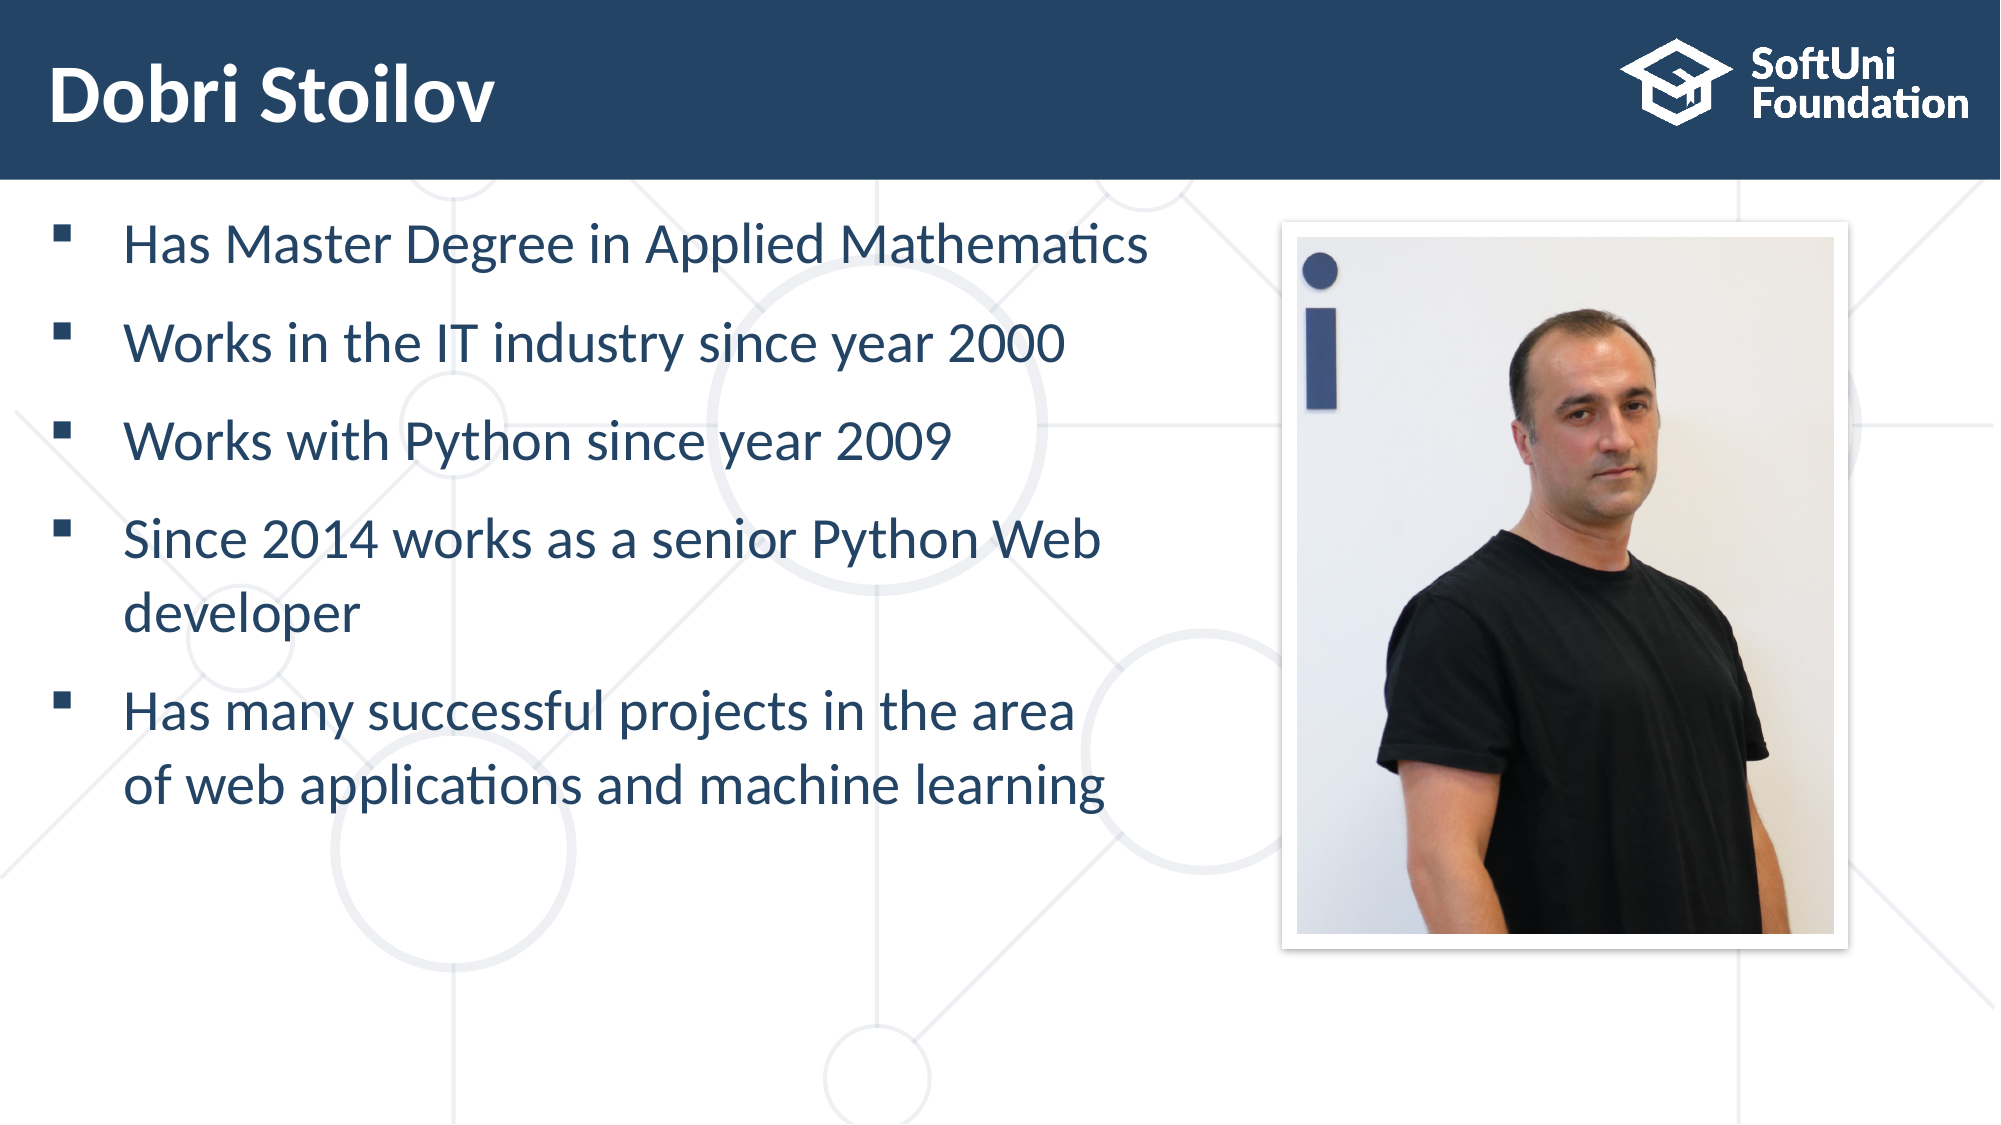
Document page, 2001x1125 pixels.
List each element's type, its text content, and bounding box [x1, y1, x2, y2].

picture [1619, 38, 1968, 126]
picture [1296, 236, 1834, 935]
list Has Master Degree in Applied Mathematics Works in the IT industry since year 2000 Works with Python since year 2009 Since 2014 works as a senior Python Web developer Has many successful projects in the area of web applications and machine learning [31, 196, 1970, 1050]
title Dobri Stoilov [31, 16, 1591, 162]
